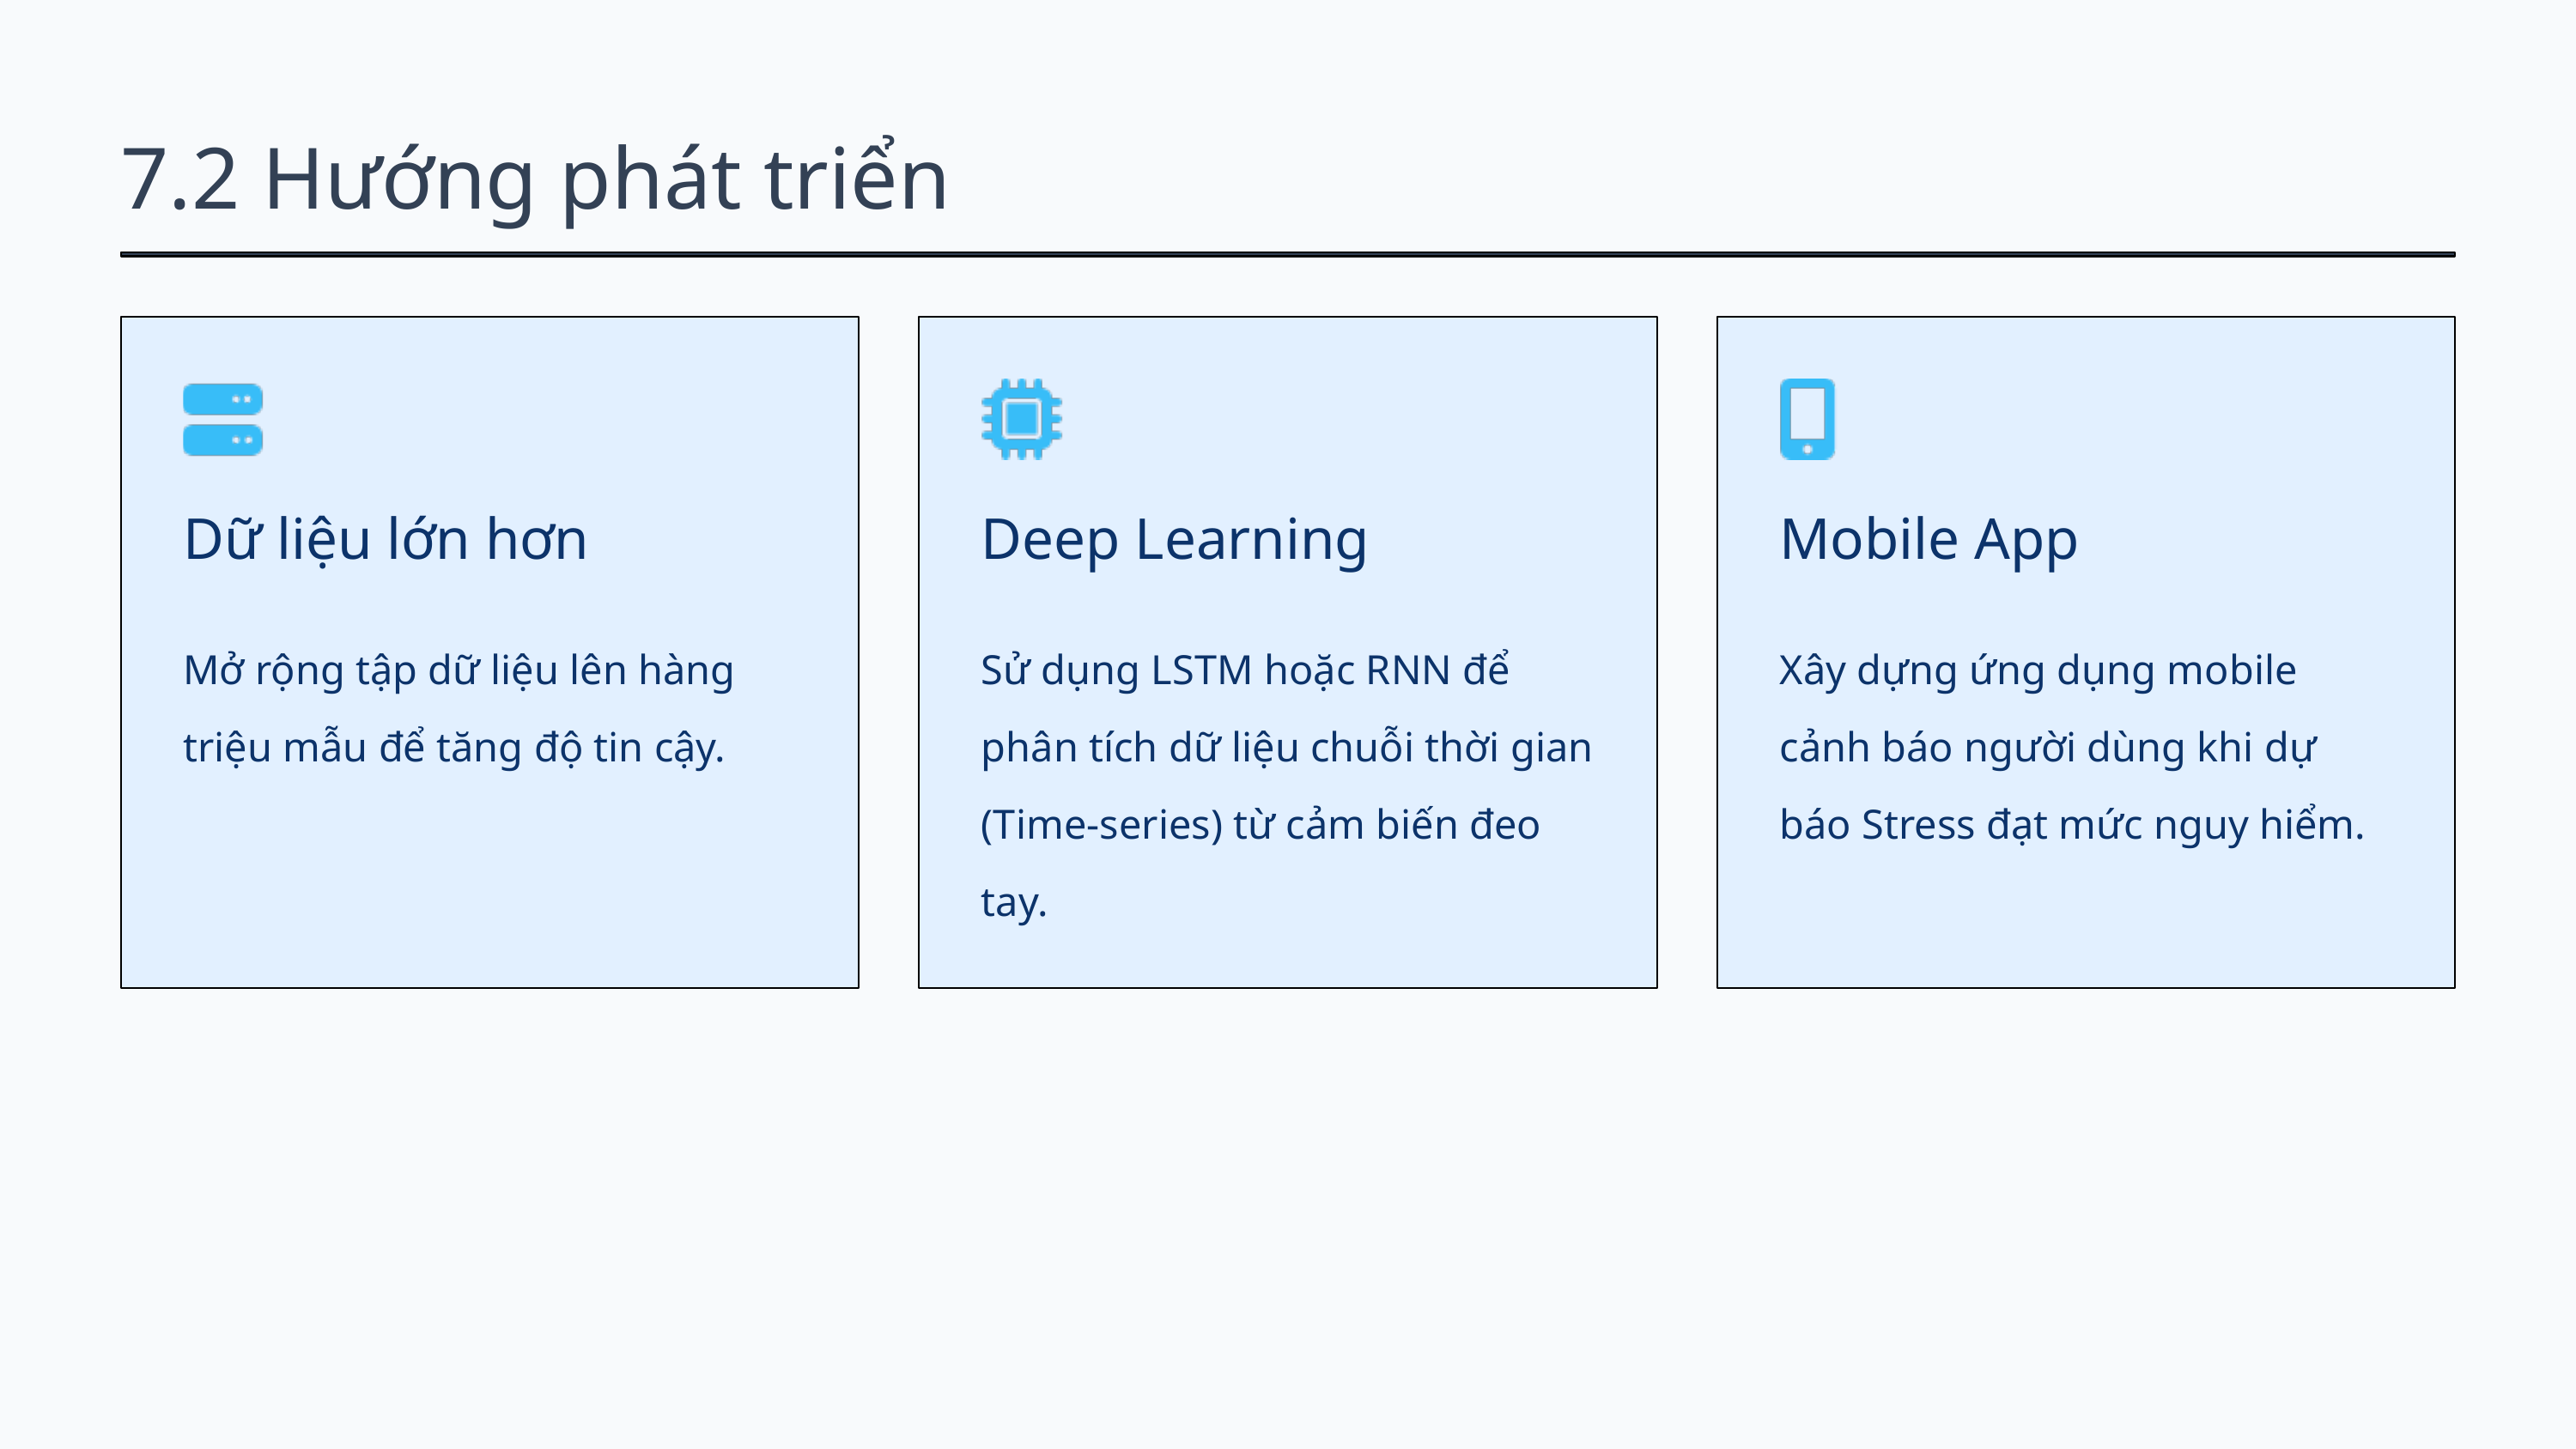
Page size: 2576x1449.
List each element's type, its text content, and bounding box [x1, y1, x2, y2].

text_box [120, 252, 2456, 257]
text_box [120, 316, 860, 988]
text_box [183, 379, 797, 460]
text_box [918, 316, 1657, 988]
text_box 7.2 Hướng phát triển [120, 104, 1052, 227]
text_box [1716, 316, 2456, 988]
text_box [1779, 379, 2393, 460]
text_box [981, 379, 1595, 460]
